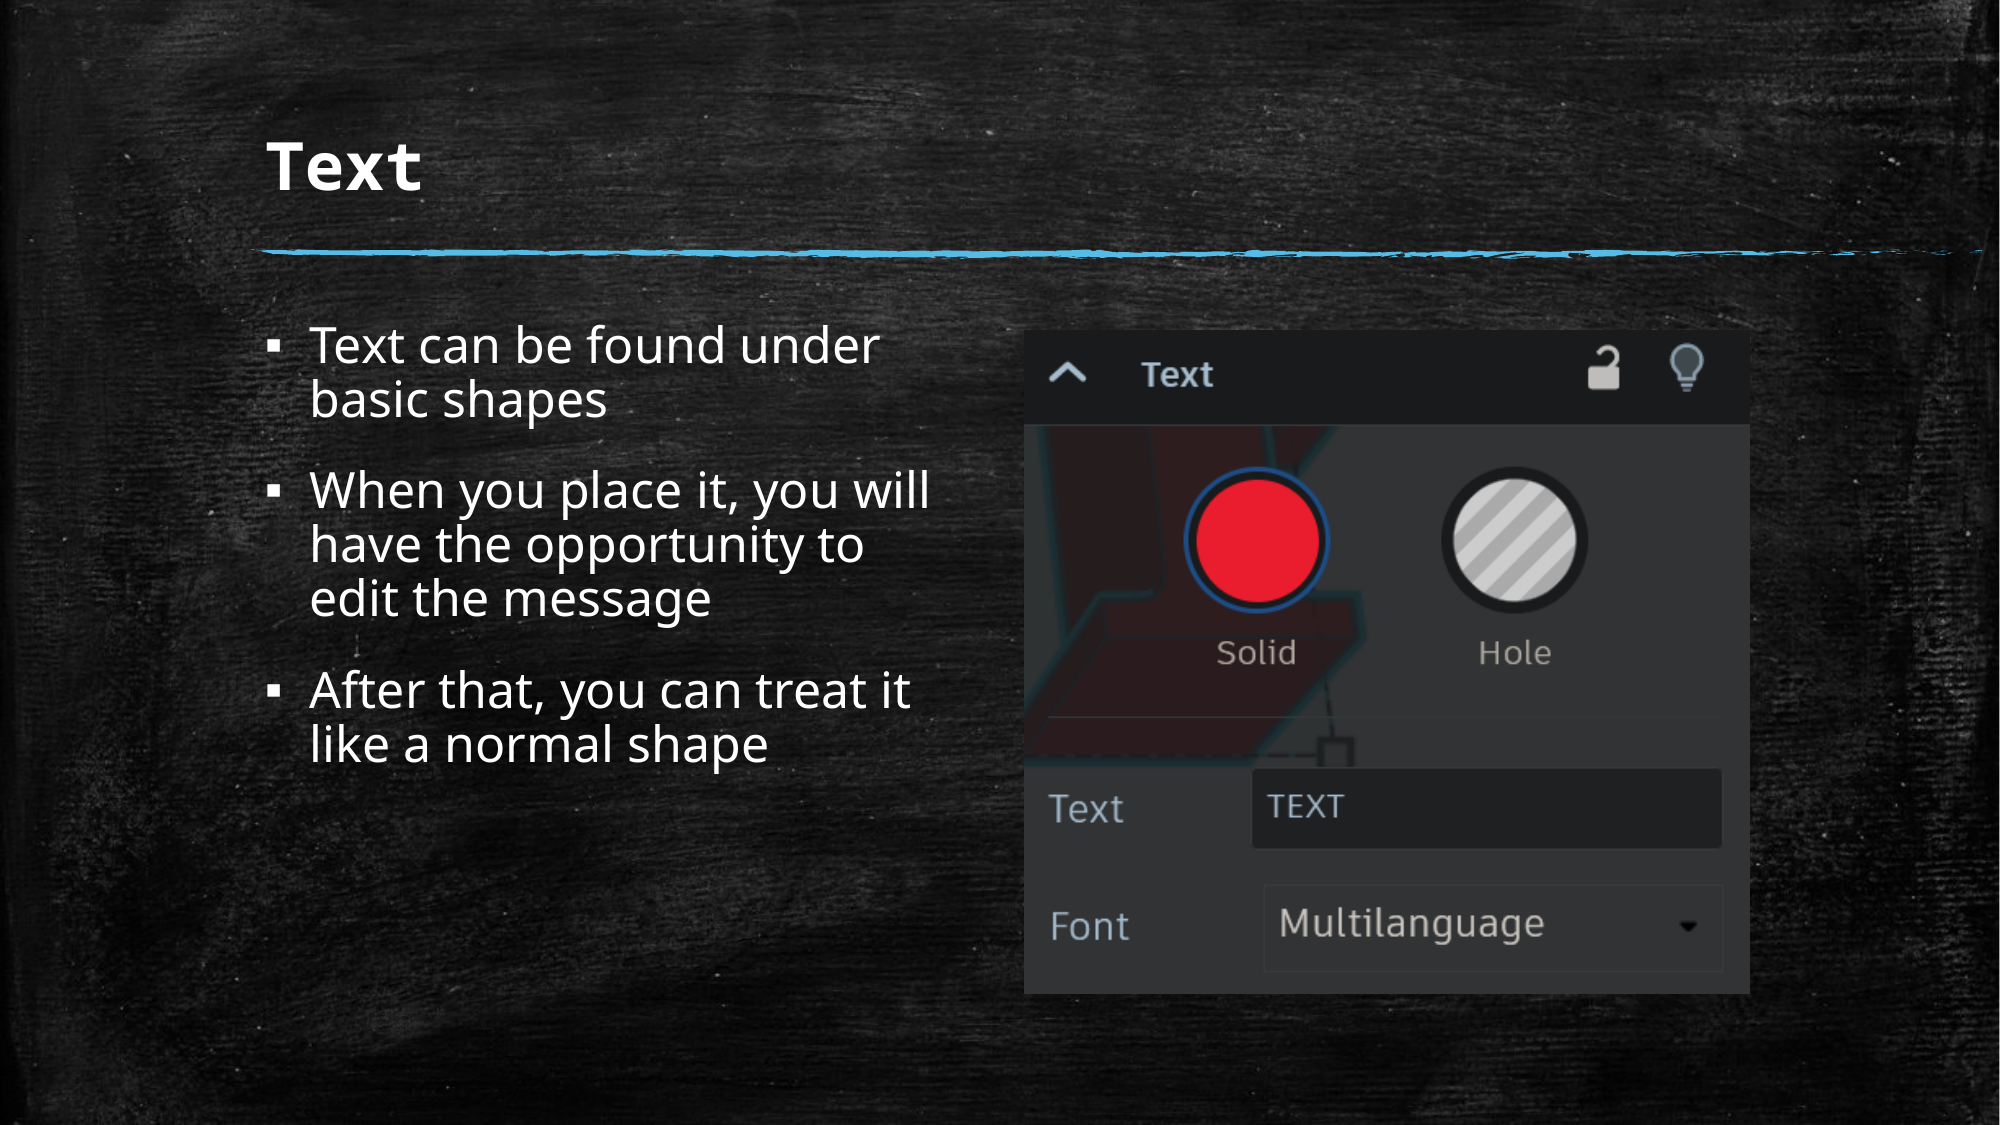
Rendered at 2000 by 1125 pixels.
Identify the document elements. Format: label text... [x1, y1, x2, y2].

picture [0, 0, 2000, 1125]
list Text can be found under basic shapes When you place it, you will have the opportunity to edit the message After that, you can treat it like a normal shape [249, 312, 975, 1013]
title Text [249, 45, 1750, 213]
